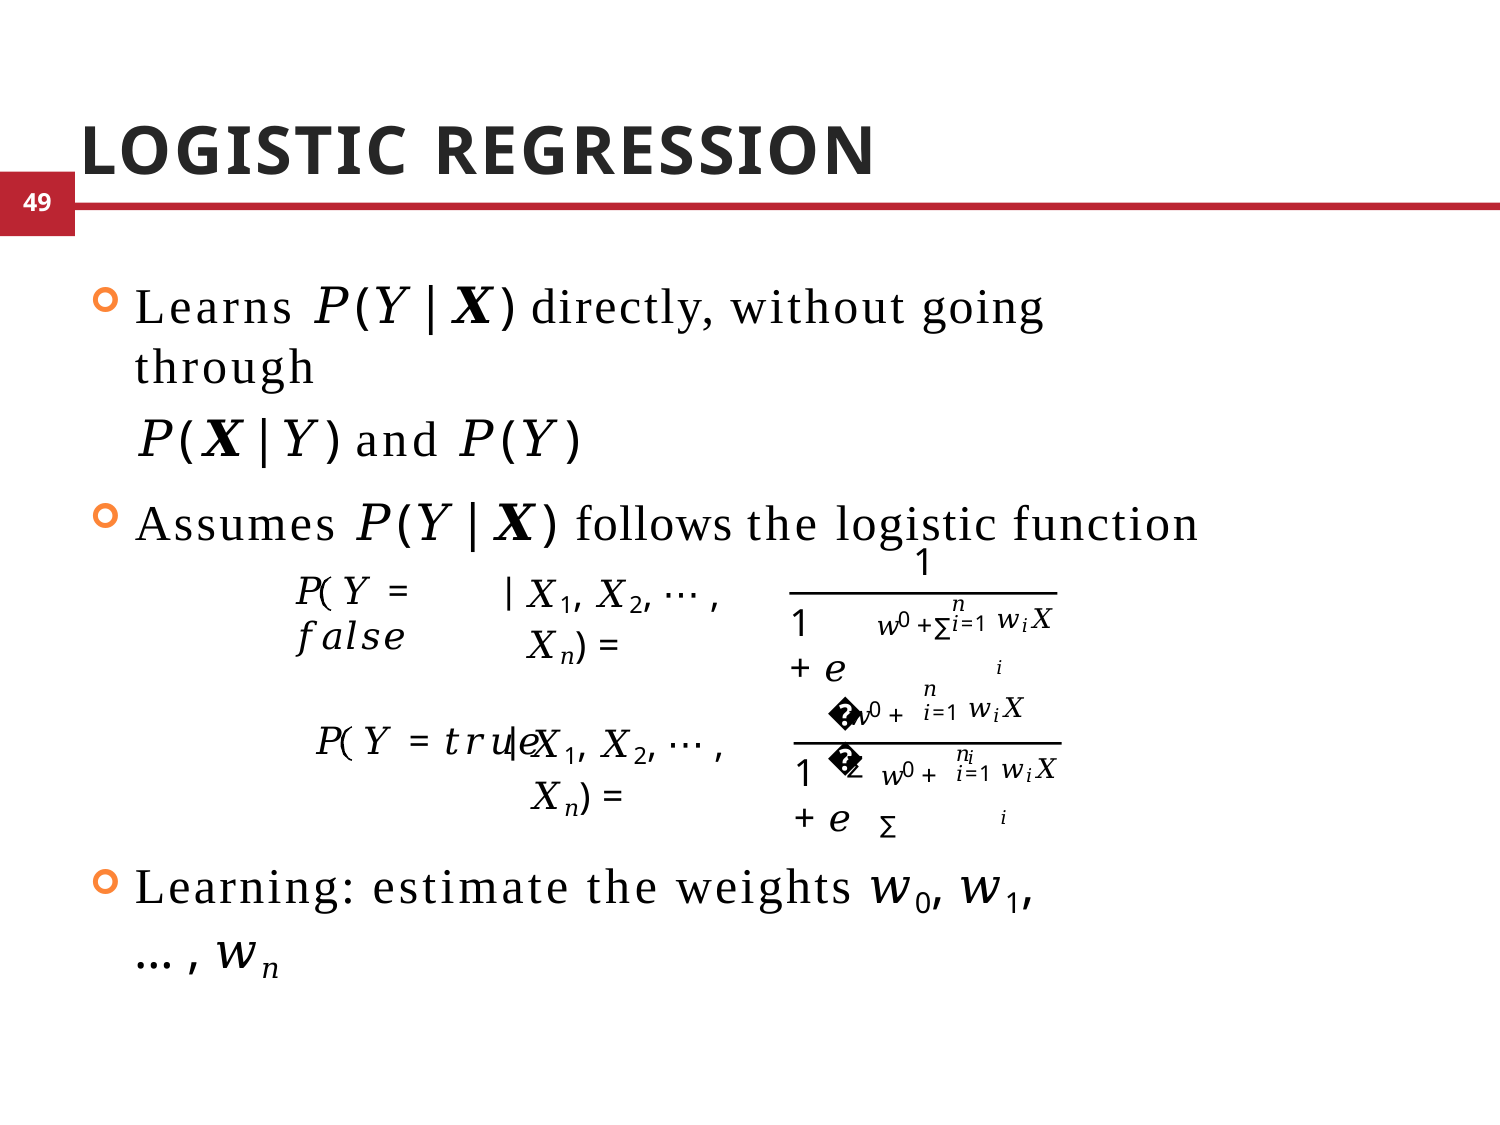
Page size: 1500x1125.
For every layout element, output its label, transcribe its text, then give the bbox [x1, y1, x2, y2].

text_box 𝑃 𝑌 = 𝑓𝑎𝑙𝑠𝑒 [290, 564, 496, 657]
text_box [507, 576, 511, 611]
text_box Learning: estimate the weights 𝑤0, 𝑤1, … , 𝑤𝑛 [83, 851, 1146, 985]
text_box 𝑤𝑖𝑋𝑖 [989, 592, 1062, 679]
text_box 𝑋1, 𝑋2, ⋯ , 𝑋𝑛) = [521, 714, 790, 821]
text_box 1 + 𝑒 [787, 596, 877, 689]
text_box 𝑖=1 [949, 606, 989, 636]
text_box 1 [911, 536, 936, 584]
text_box 𝑤𝑖𝑋𝑖 [993, 742, 1066, 829]
text_box 𝑤𝑖𝑋𝑖 [961, 682, 1033, 756]
text_box 𝑛 [949, 586, 970, 616]
text_box 𝑛 𝑖=1 [920, 675, 964, 725]
text_box 𝑤 +∑ [873, 592, 954, 644]
text_box Learns 𝑃(𝑌|𝑿) directly, without going through 𝑃(𝑿|𝑌) and 𝑃(𝑌) Assumes 𝑃(𝑌|𝑿) follows the logistic function [87, 259, 1200, 551]
text_box 𝑛 [953, 736, 974, 766]
text_box 𝑃 𝑌 = 𝑡𝑟𝑢𝑒 [310, 714, 521, 762]
text_box 𝑖=1 [953, 756, 993, 786]
text_box 𝑤 + ∑ [845, 682, 926, 746]
title Logistic Regression [75, 0, 1425, 188]
text_box 1 + 𝑒 [791, 746, 878, 839]
text_box 𝑋1, 𝑋2, ⋯ , 𝑋𝑛) = [516, 564, 786, 669]
text_box 𝑒 [824, 689, 845, 746]
text_box 𝑤 + ∑ [878, 742, 959, 843]
